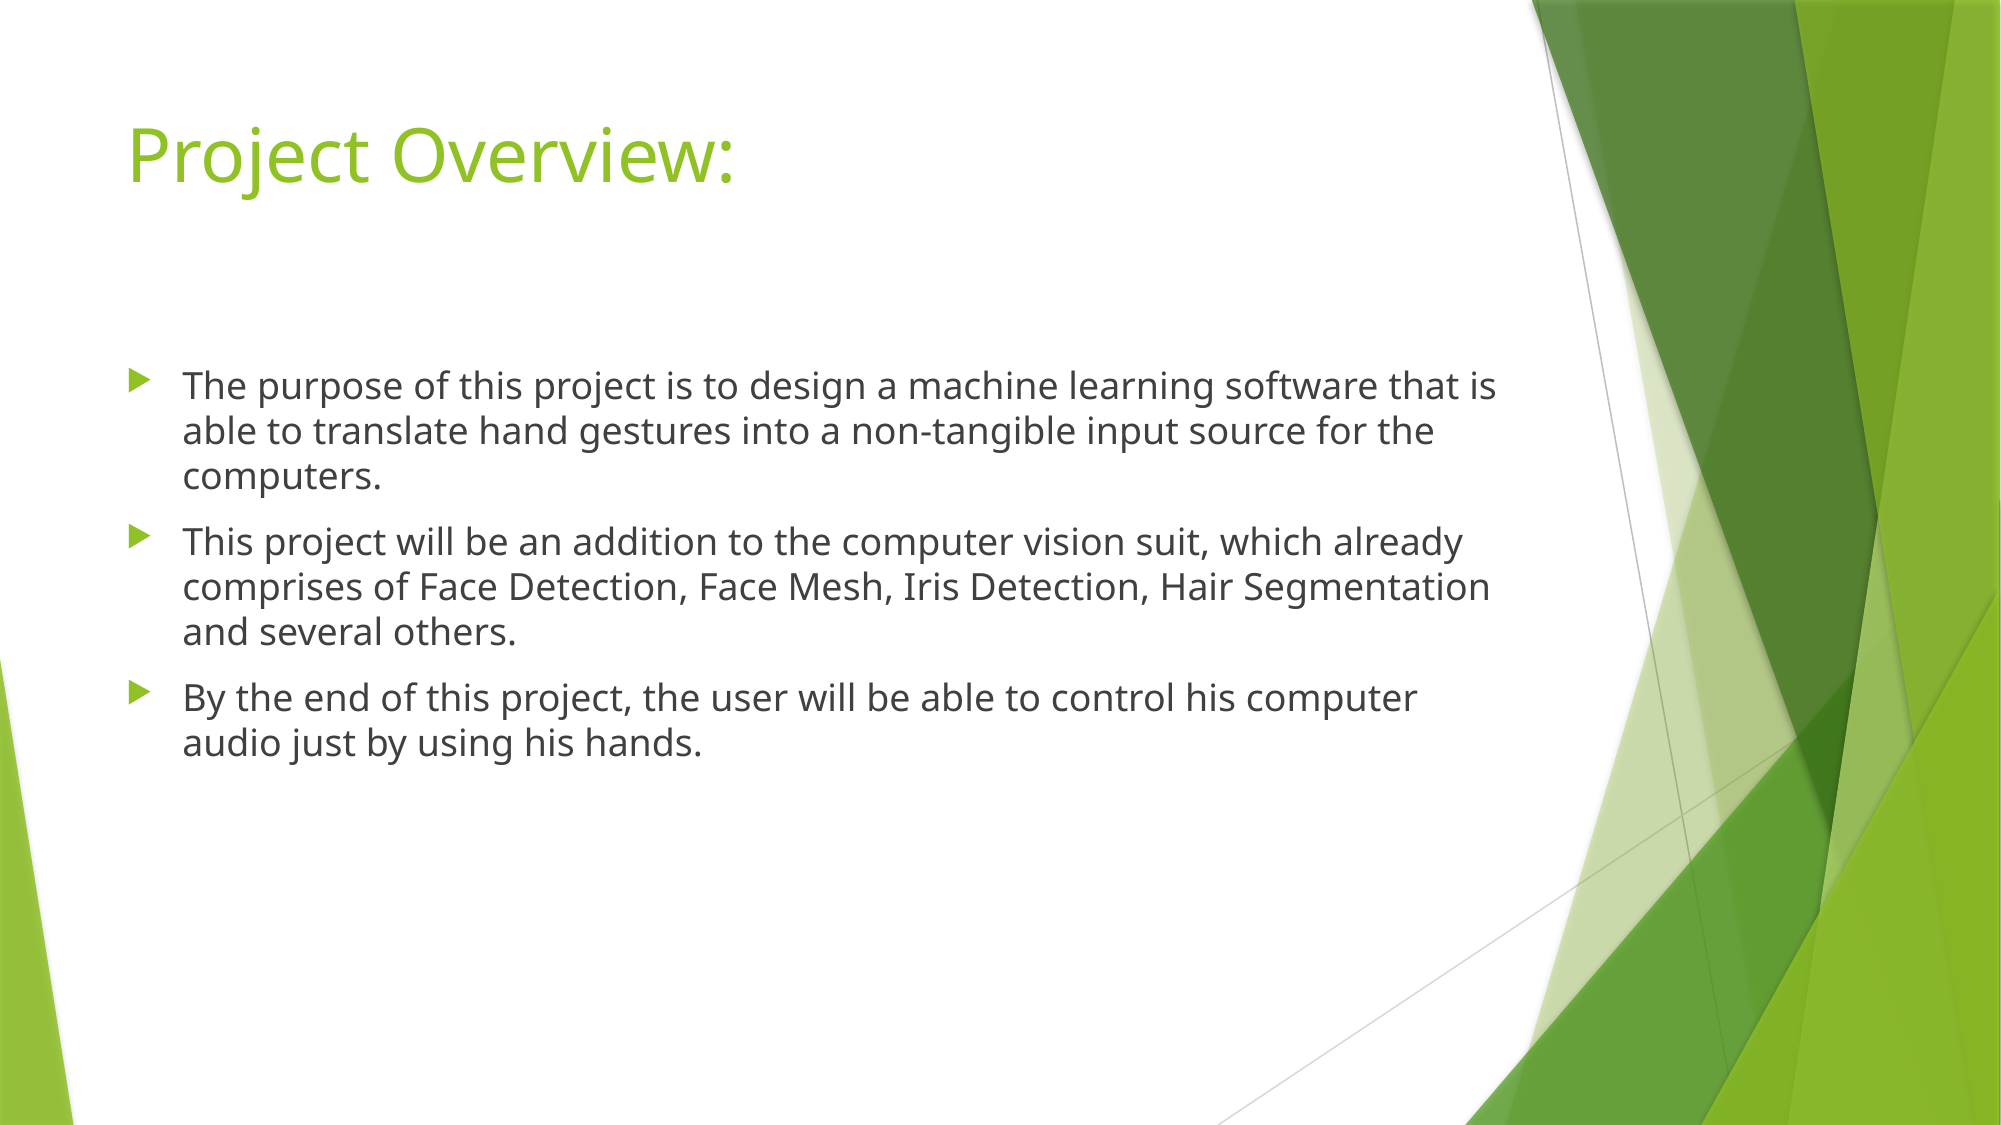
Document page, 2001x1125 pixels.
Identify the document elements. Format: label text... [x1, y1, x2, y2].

list The purpose of this project is to design a machine learning software that is able to translate hand gestures into a non-tangible input source for the computers. This project will be an addition to the computer vision suit, which already comprises of Face Detection, Face Mesh, Iris Detection, Hair Segmentation and several others. By the end of this project, the user will be able to control his computer audio just by using his hands. [111, 354, 1522, 992]
title Project Overview: [111, 99, 1522, 317]
